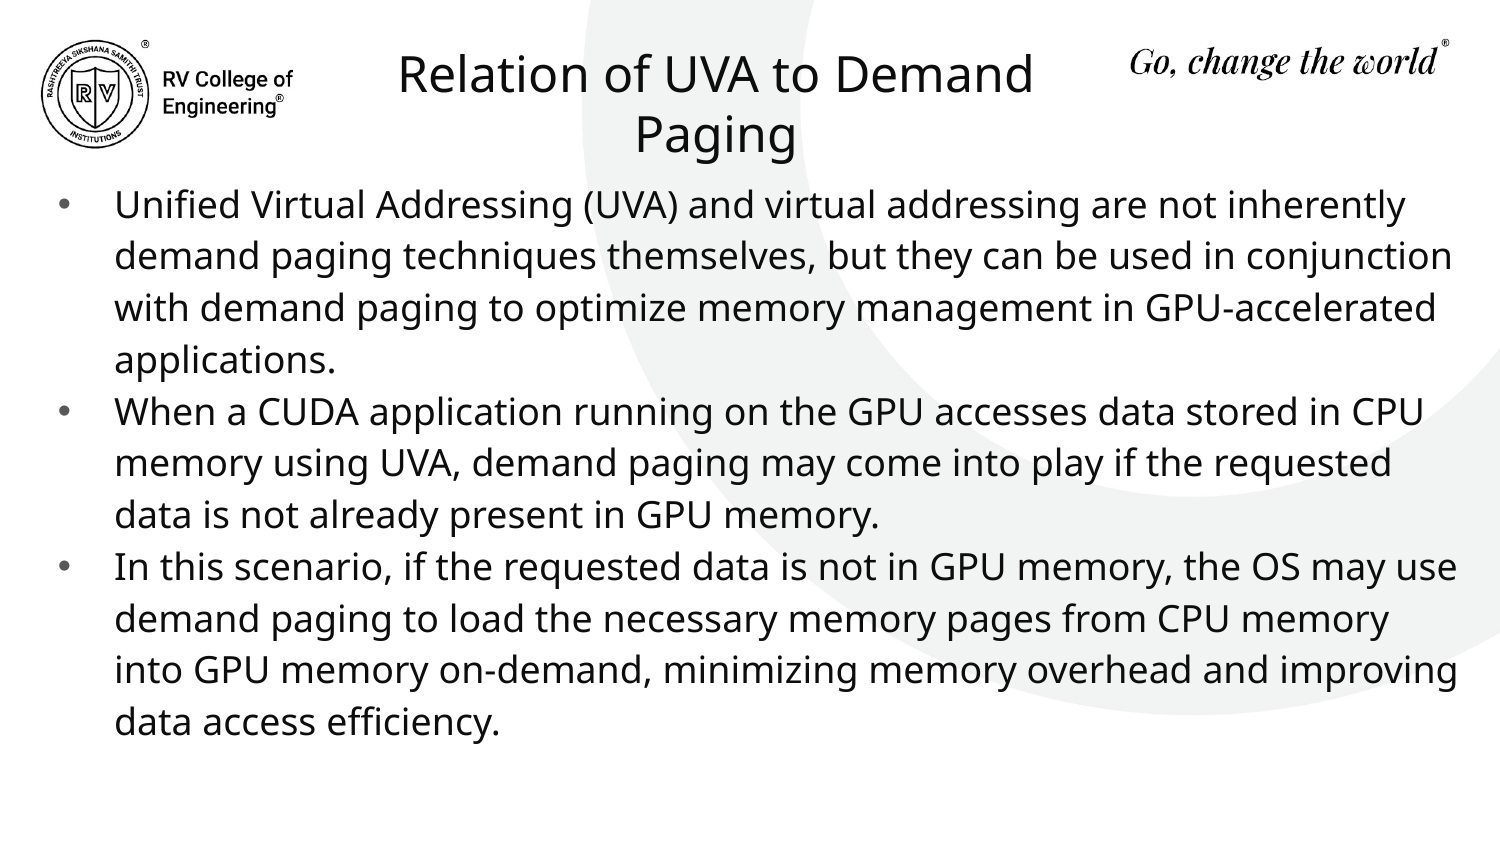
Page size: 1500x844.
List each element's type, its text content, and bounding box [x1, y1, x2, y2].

picture [0, 0, 1500, 844]
list Unified Virtual Addressing (UVA) and virtual addressing are not inherently demand paging techniques themselves, but they can be used in conjunction with demand paging to optimize memory management in GPU-accelerated applications. When a CUDA application running on the GPU accesses data stored in CPU memory using UVA, demand paging may come into play if the requested data is not already present in GPU memory. In this scenario, if the requested data is not in GPU memory, the OS may use demand paging to load the necessary memory pages from CPU memory into GPU memory on-demand, minimizing memory overhead and improving data access efficiency. [24, 158, 1482, 817]
title Relation of UVA to Demand Paging [305, 26, 1128, 158]
